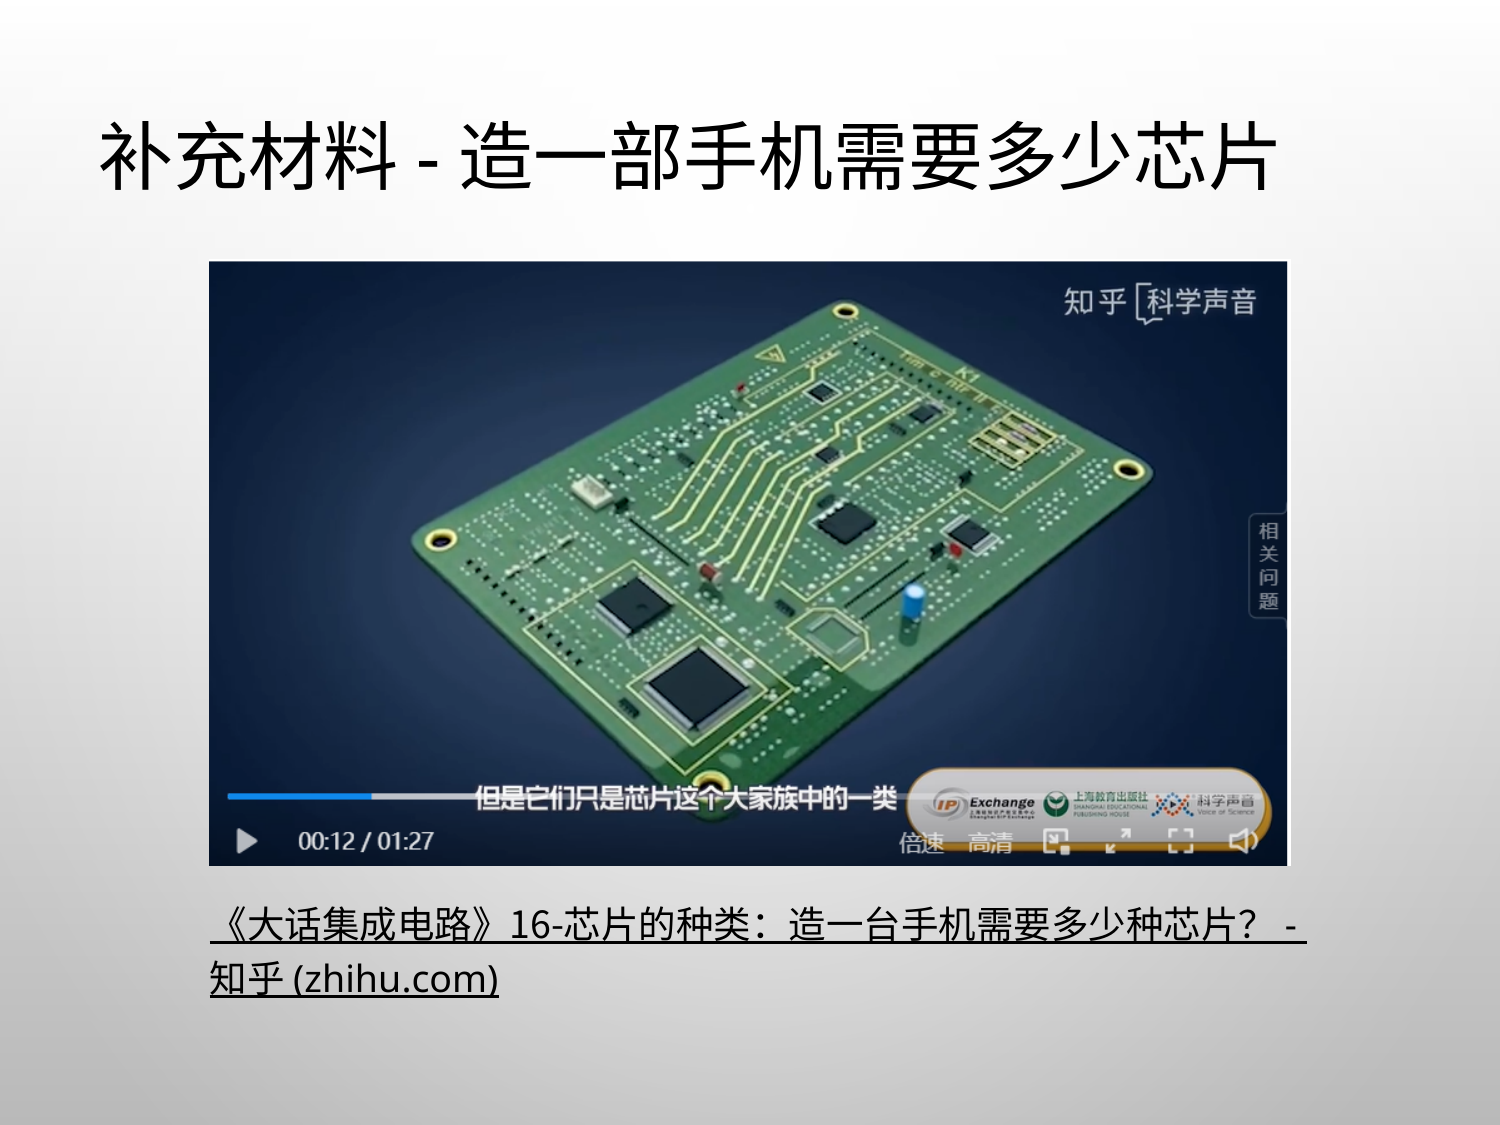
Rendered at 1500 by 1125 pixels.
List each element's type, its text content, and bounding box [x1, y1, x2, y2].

title 补充材料-造一部手机需要多少芯片 [29, 66, 1353, 254]
picture [0, 0, 1500, 1125]
text_box 《大话集成电路》16-芯片的种类：造一台手机需要多少种芯片？ - 知乎 (zhihu.com) [194, 893, 1329, 1017]
